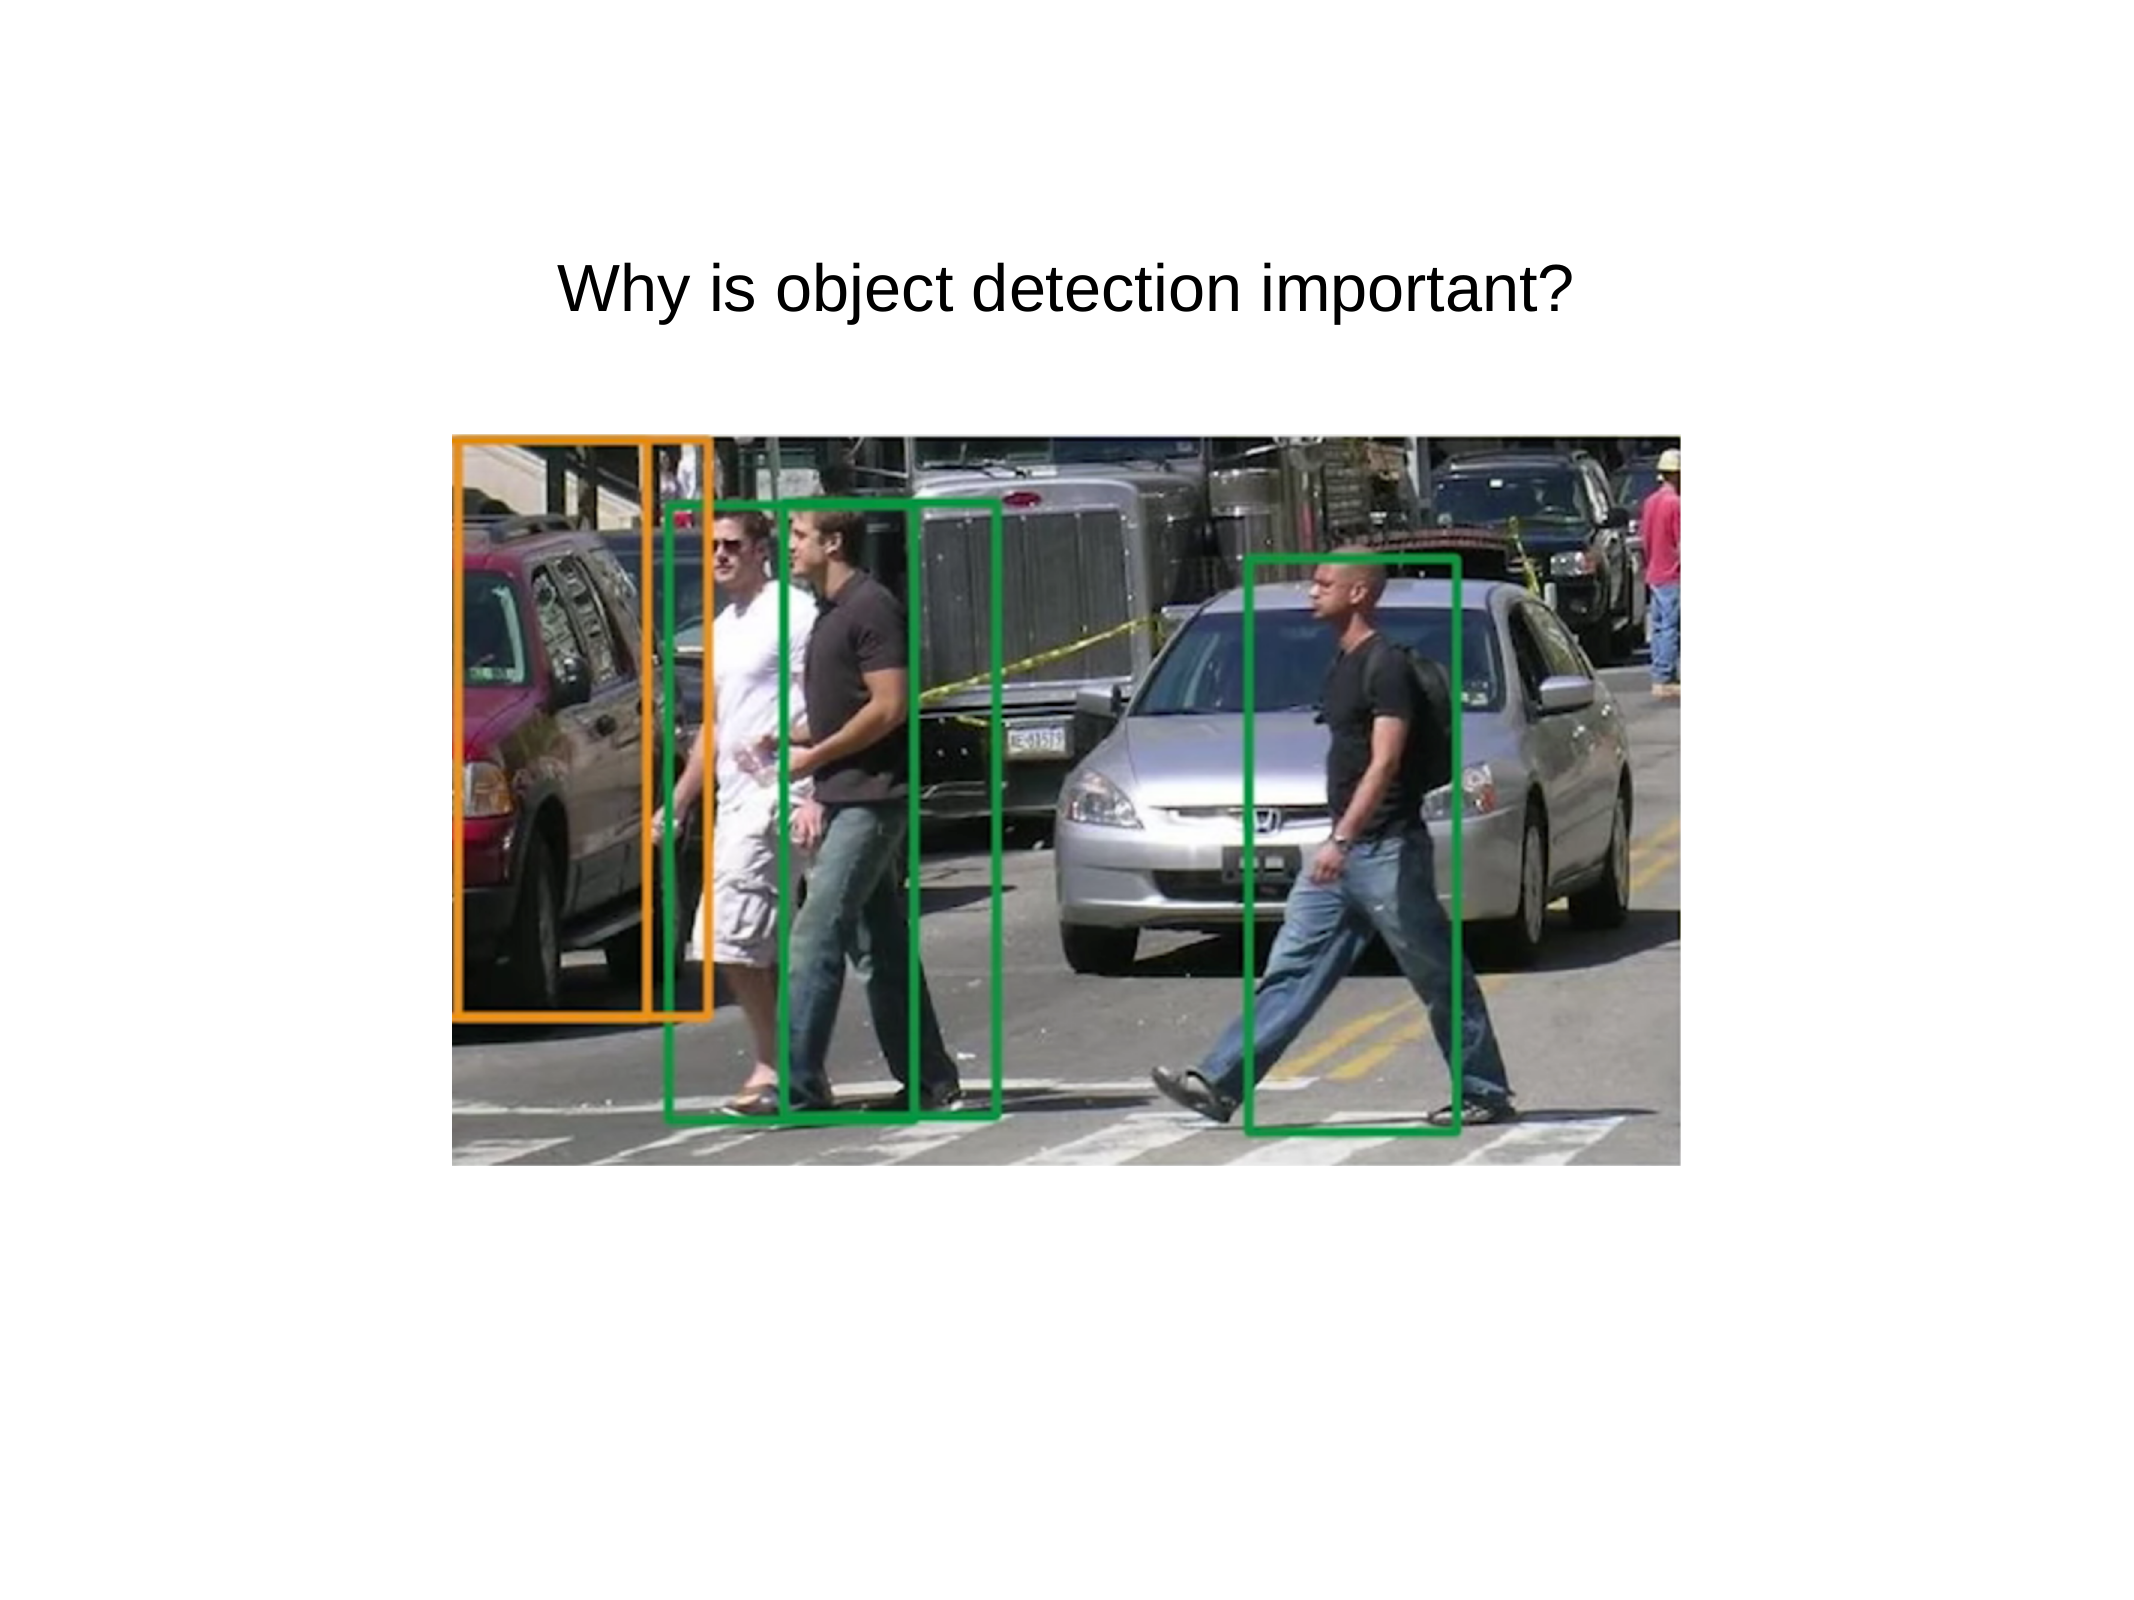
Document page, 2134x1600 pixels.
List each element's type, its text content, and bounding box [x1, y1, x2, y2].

picture [452, 433, 1682, 1167]
title Why is object detection important? [207, 132, 1926, 334]
